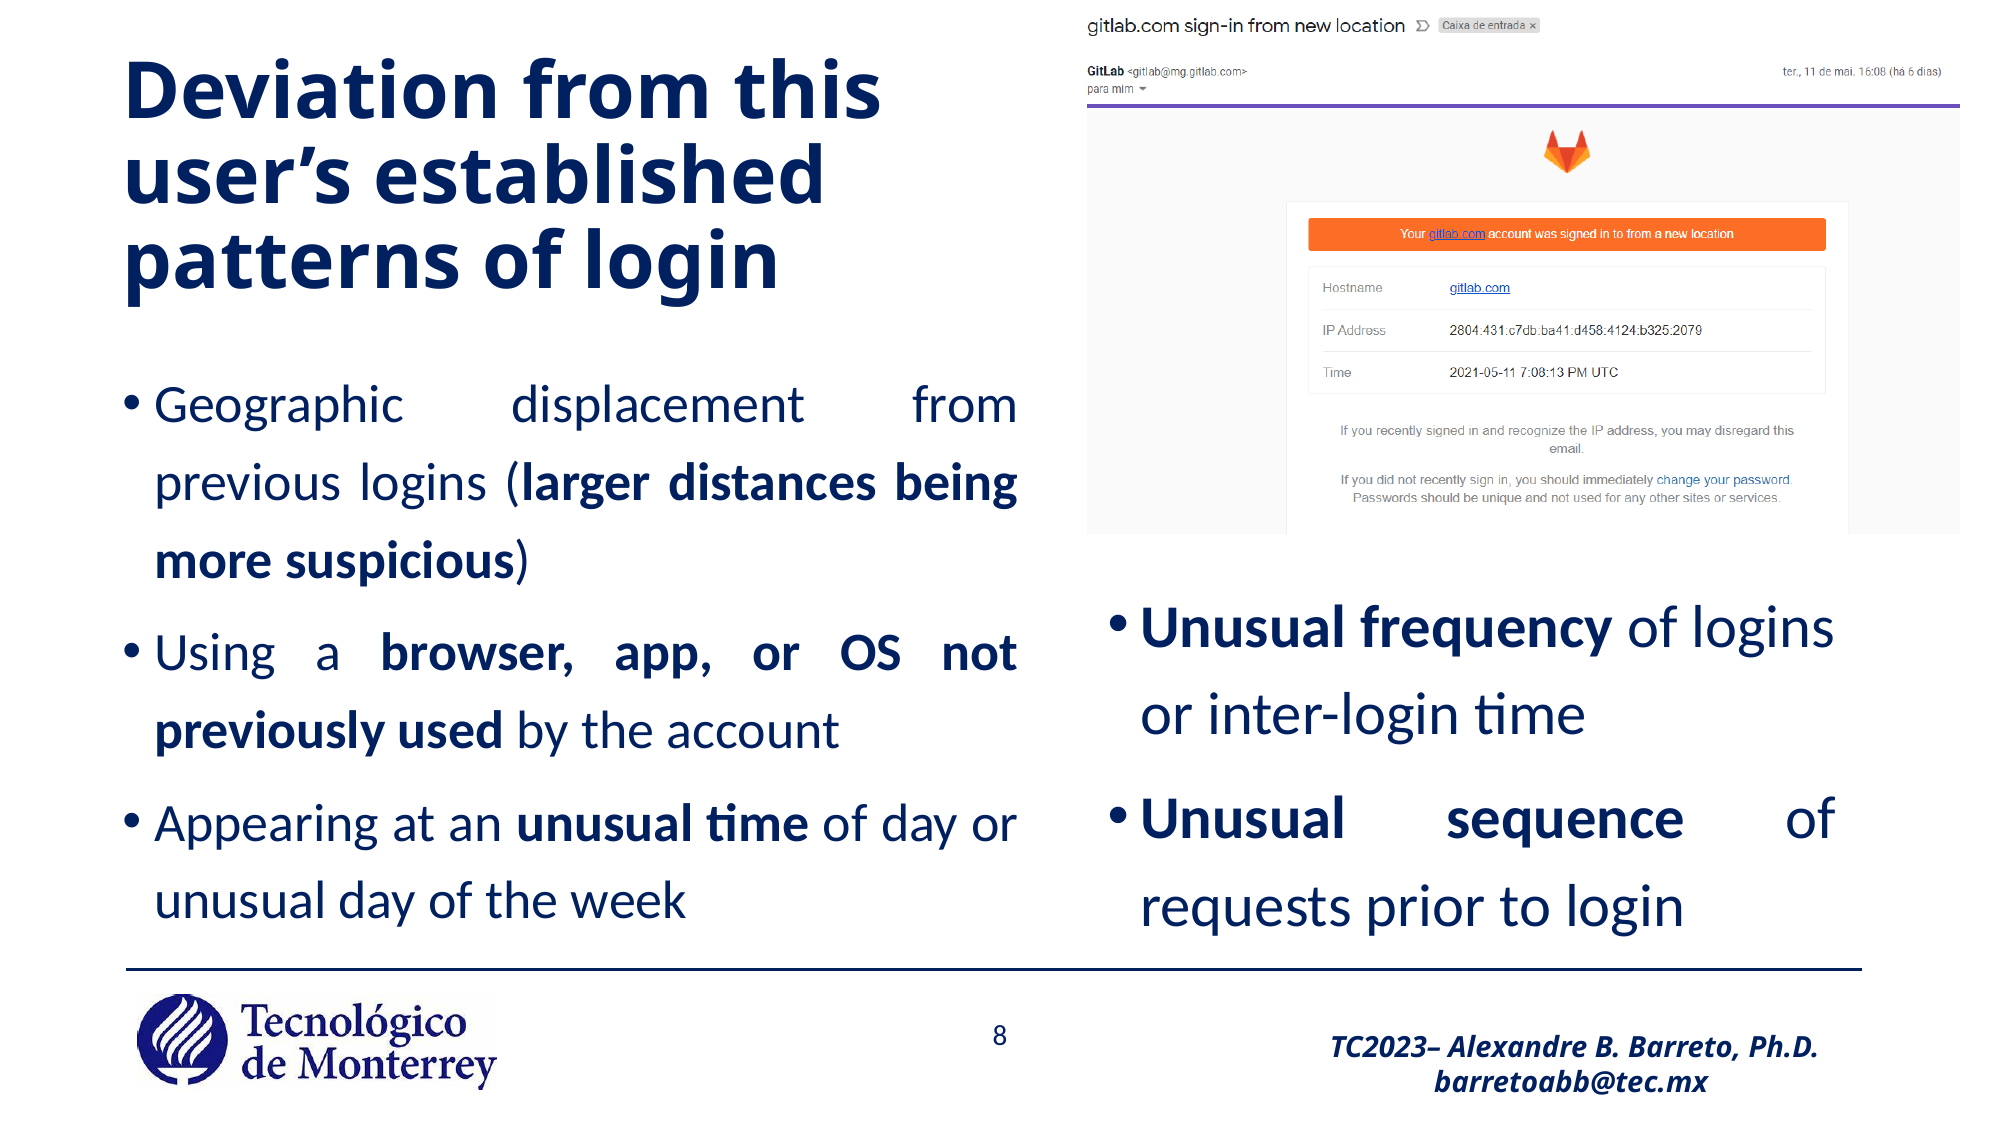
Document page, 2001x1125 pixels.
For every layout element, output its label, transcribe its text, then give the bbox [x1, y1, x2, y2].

picture [137, 994, 497, 1090]
title Deviation from this user’s established patterns of login [107, 41, 1075, 314]
list Geographic displacement from previous logins (larger distances being more suspicious) Using a browser, app, or OS not previously used by the account Appearing at an unusual time of day or unusual day of the week [107, 348, 1034, 952]
picture [1075, 10, 1960, 534]
text_box Unusual frequency of logins or inter-login time Unusual sequence of requests prior to login [1092, 564, 1851, 952]
